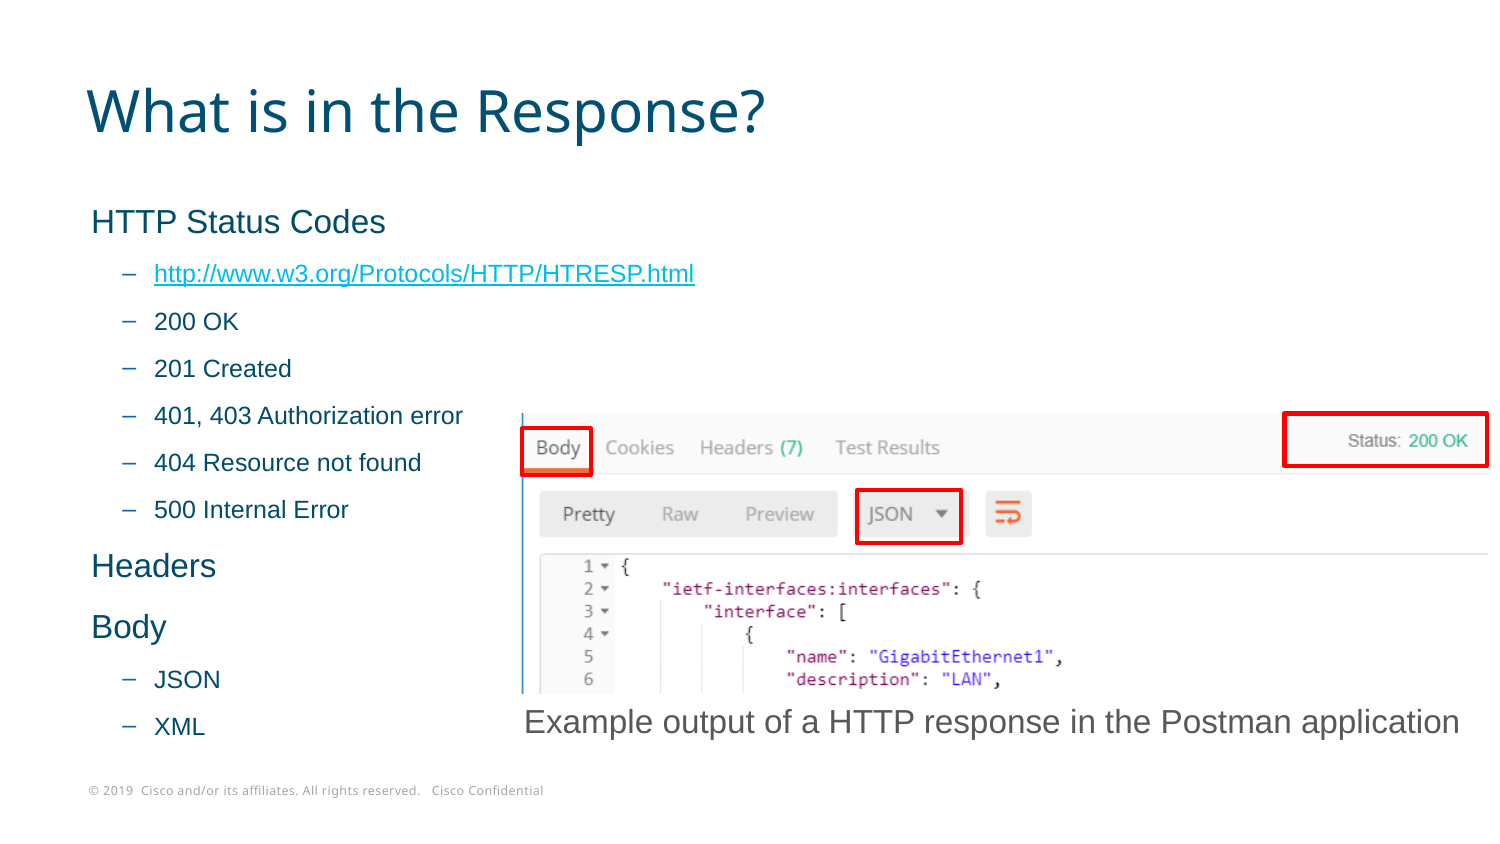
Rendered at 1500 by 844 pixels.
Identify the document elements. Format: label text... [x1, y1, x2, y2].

title What is in the Response? [71, 55, 1441, 176]
text_box Example output of a HTTP response in the Postman application [508, 693, 1500, 748]
list HTTP Status Codes http://www.w3.org/Protocols/HTTP/HTRESP.html 200 OK 201 Created 401, 403 Authorization error 404 Resource not found 500 Internal Error Headers Body JSON XML [75, 197, 1434, 754]
picture [521, 412, 1488, 694]
